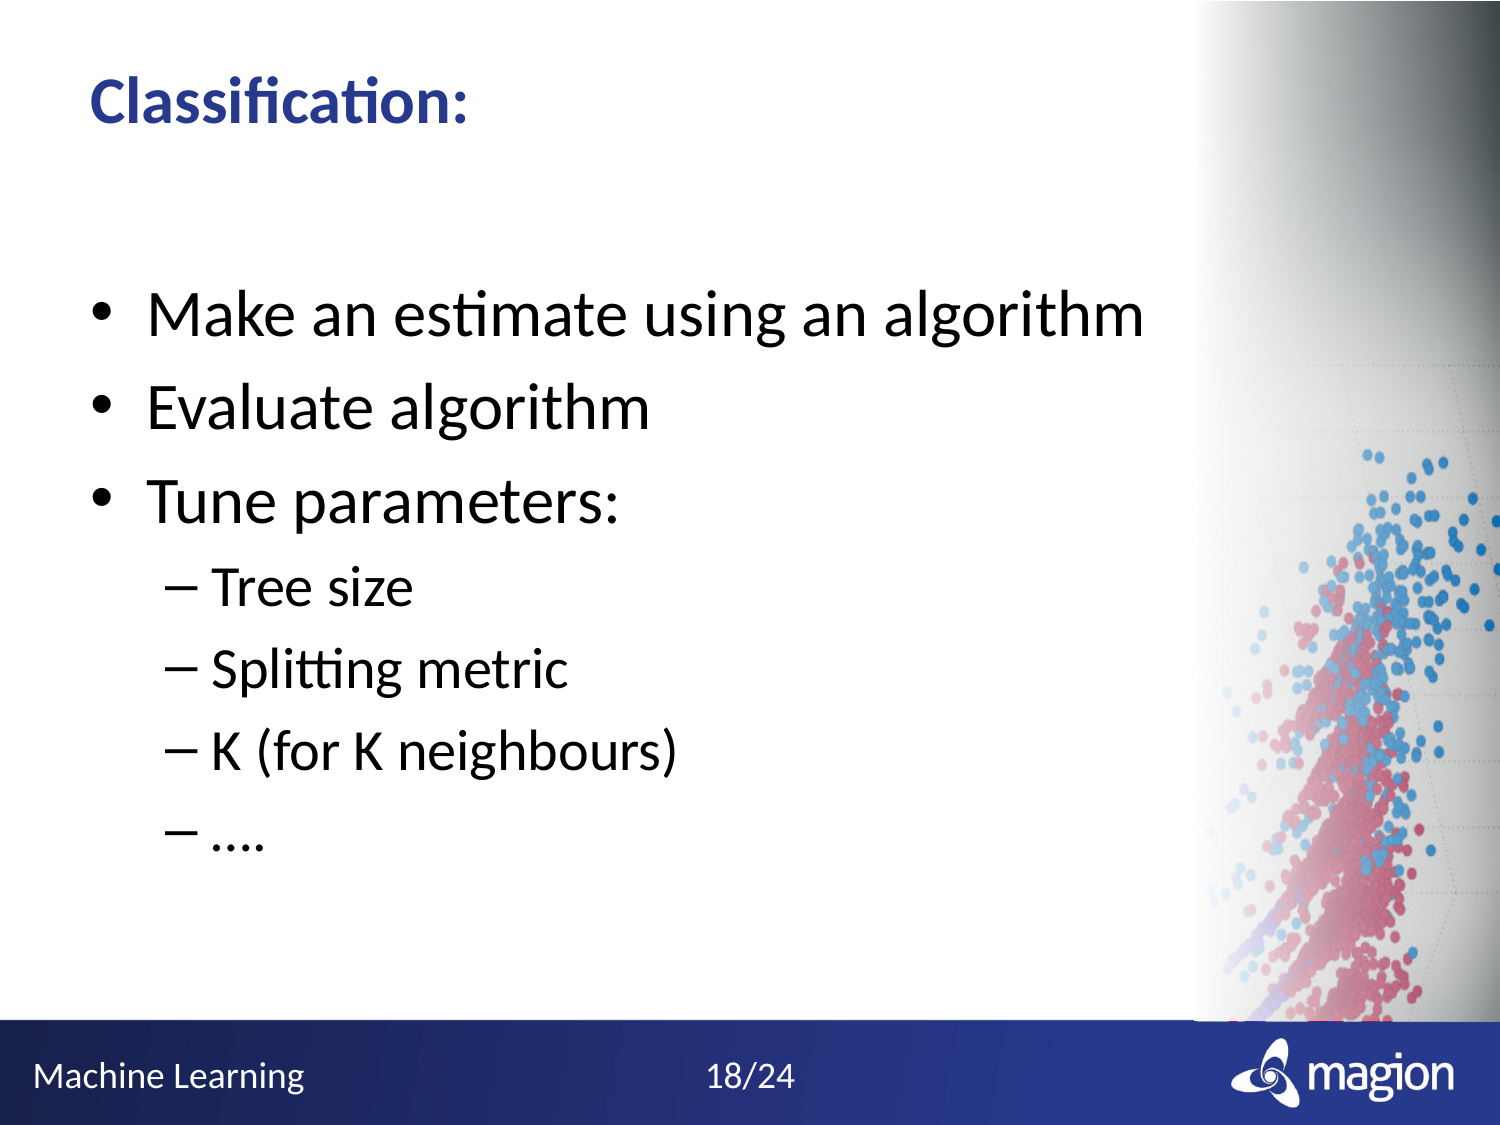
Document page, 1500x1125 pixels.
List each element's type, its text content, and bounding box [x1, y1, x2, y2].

picture [0, 0, 1500, 1125]
title Classification: [75, 45, 1188, 149]
list Make an estimate using an algorithm Evaluate algorithm Tune parameters: Tree size Splitting metric K (for K neighbours) …. [75, 262, 1188, 988]
